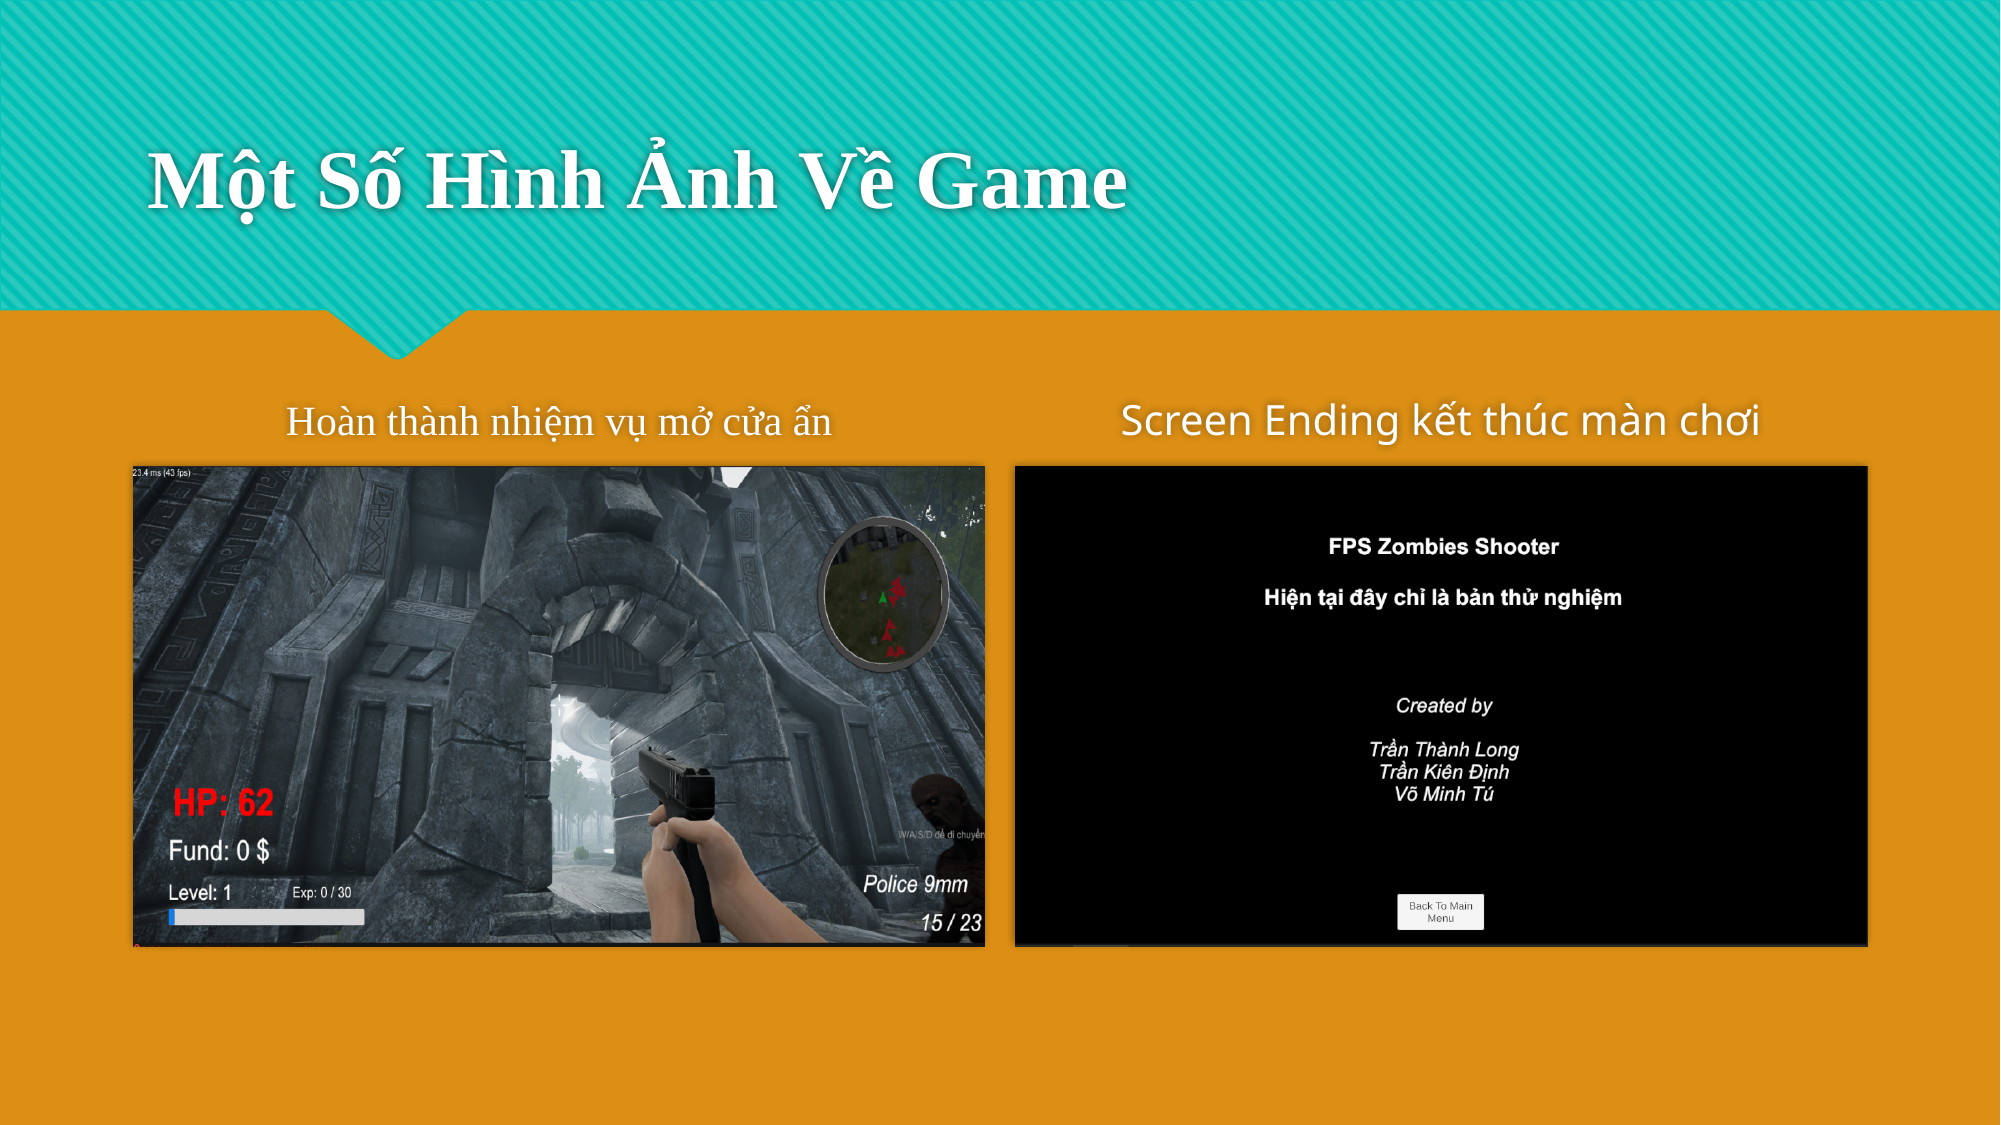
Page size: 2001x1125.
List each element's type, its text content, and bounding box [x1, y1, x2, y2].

list Screen Ending kết thúc màn chơi [1014, 356, 1868, 452]
list Hoàn thành nhiệm vụ mở cửa ẩn [133, 356, 985, 452]
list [133, 466, 986, 947]
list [1014, 466, 1868, 947]
title Một Số Hình Ảnh Về Game [132, 73, 1868, 233]
